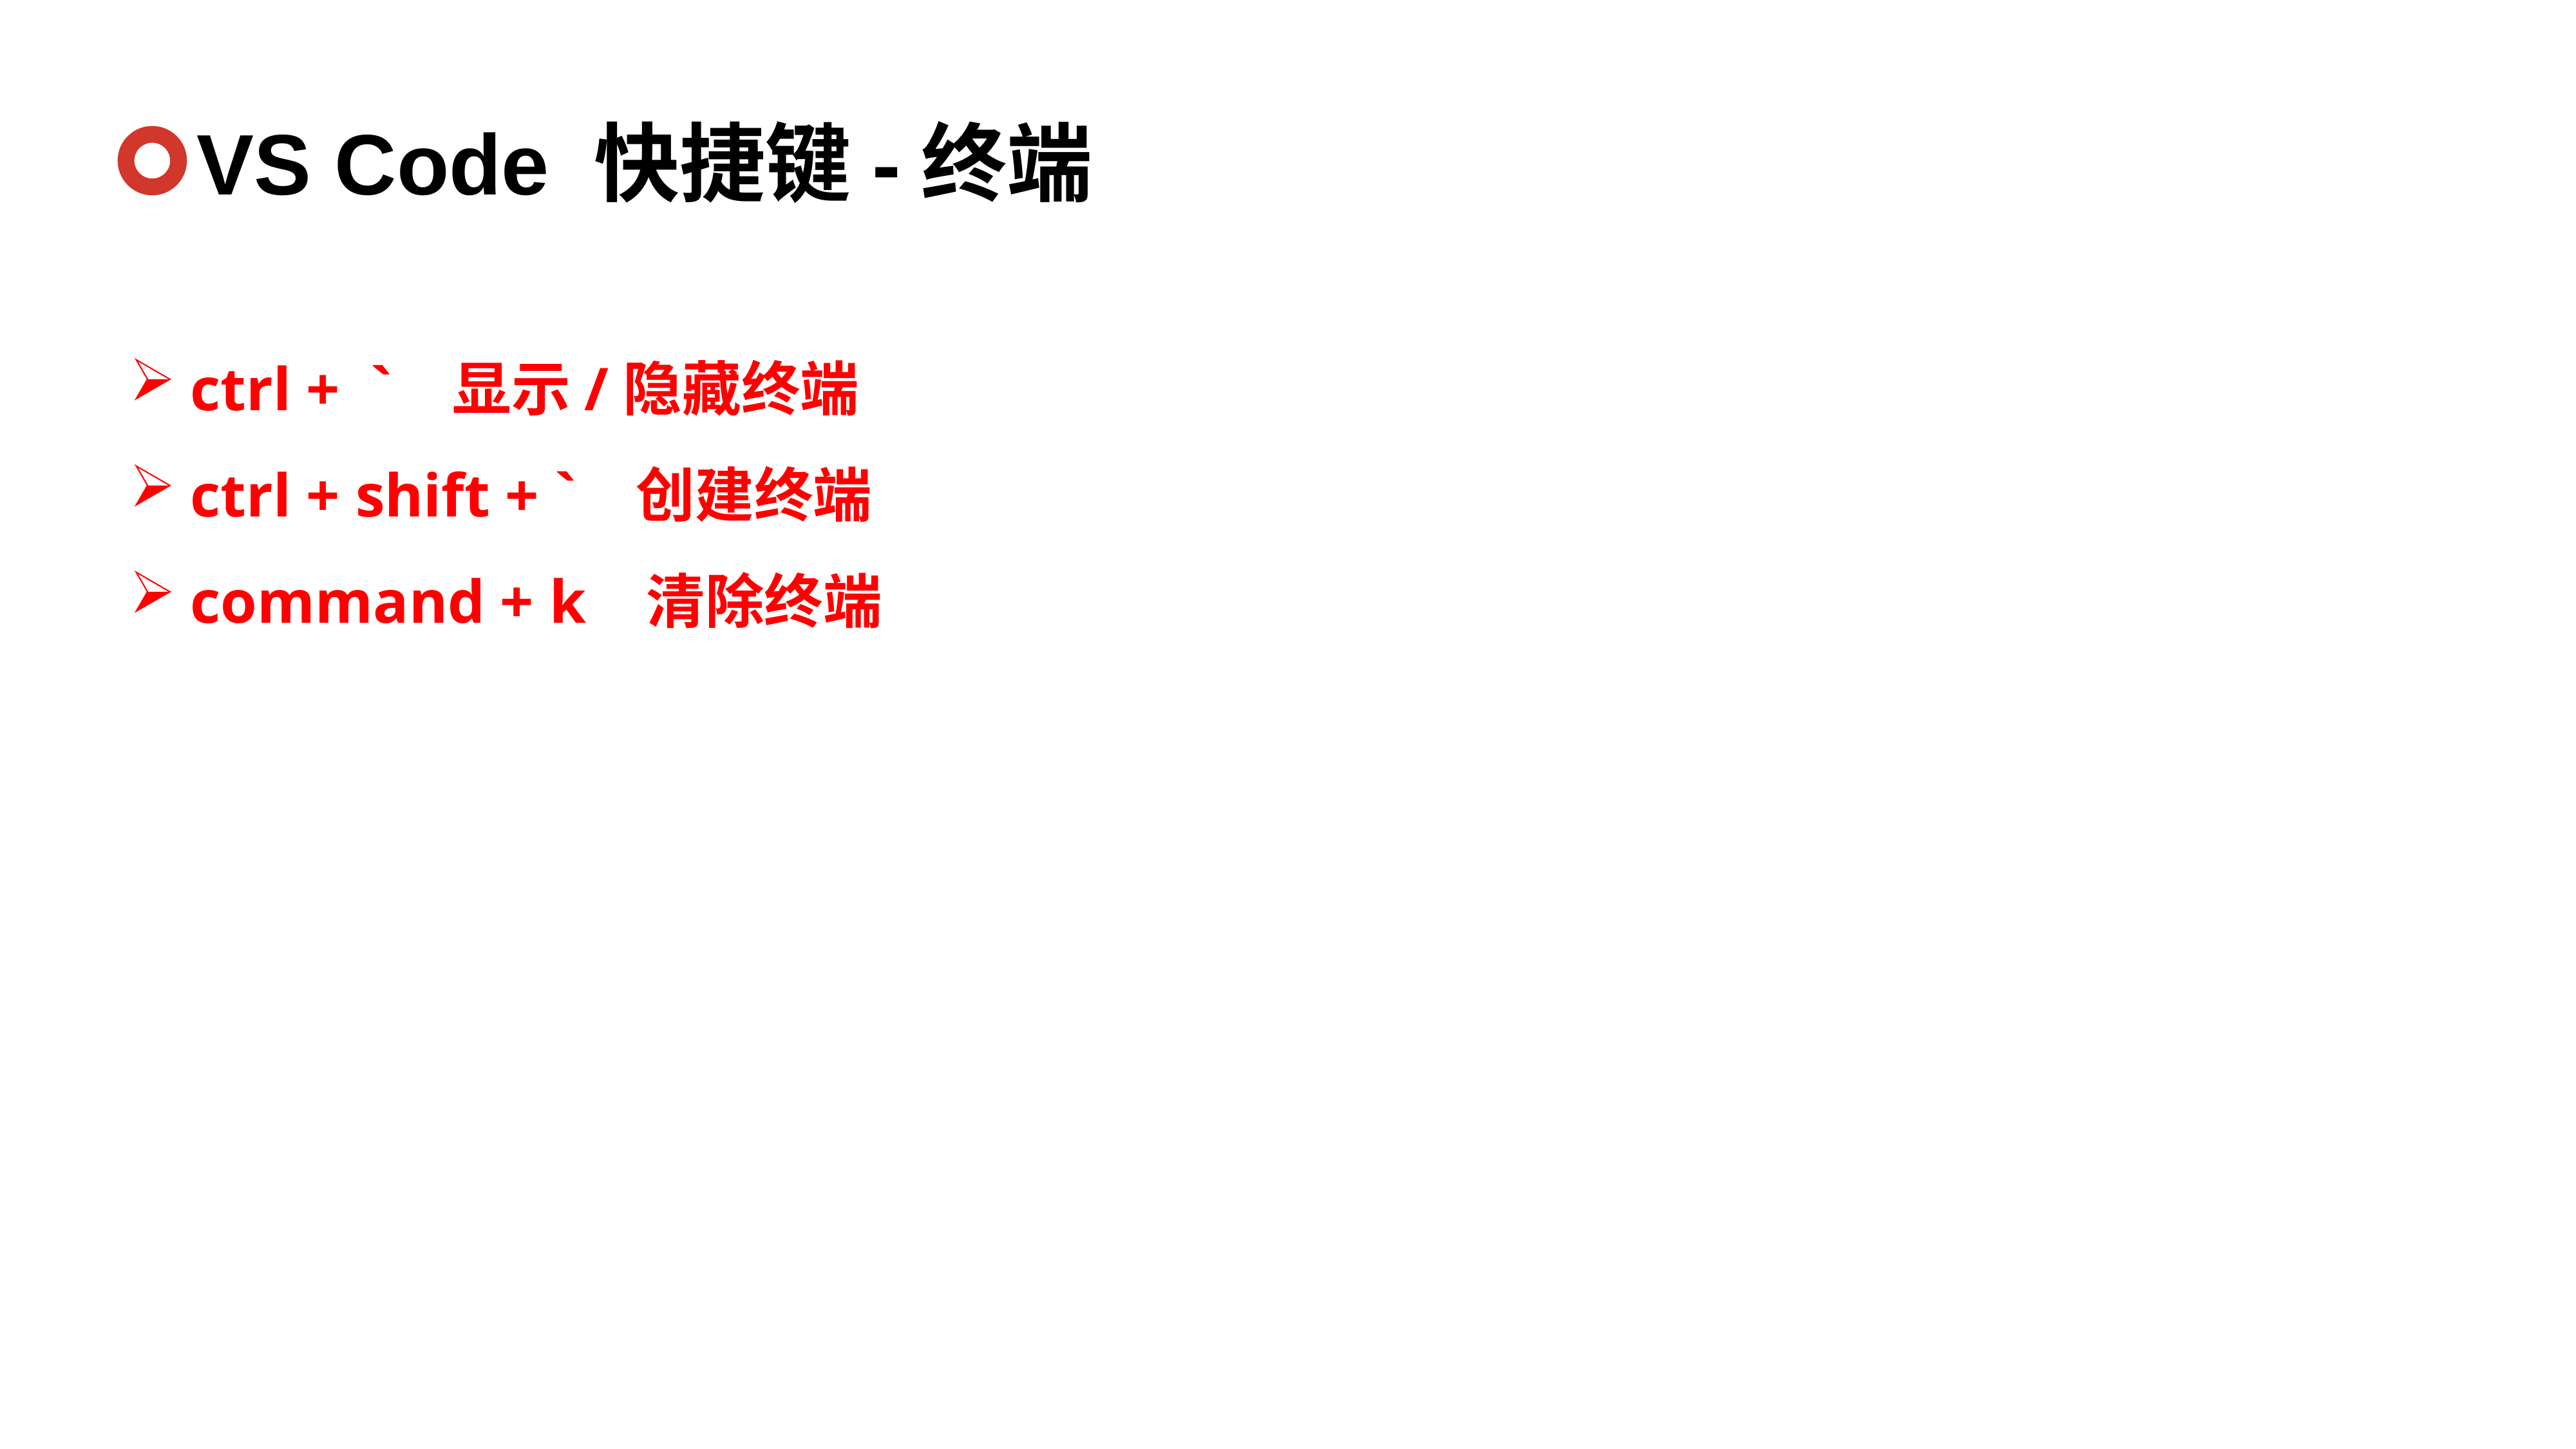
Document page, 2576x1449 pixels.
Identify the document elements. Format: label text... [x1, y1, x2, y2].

text_box VS Code 快捷键-终端 [189, 101, 1101, 220]
text_box [117, 126, 187, 196]
text_box ctrl + ` 显示/隐藏终端 ctrl + shift + ` 创建终端 command + k 清除终端 [122, 308, 2026, 1067]
